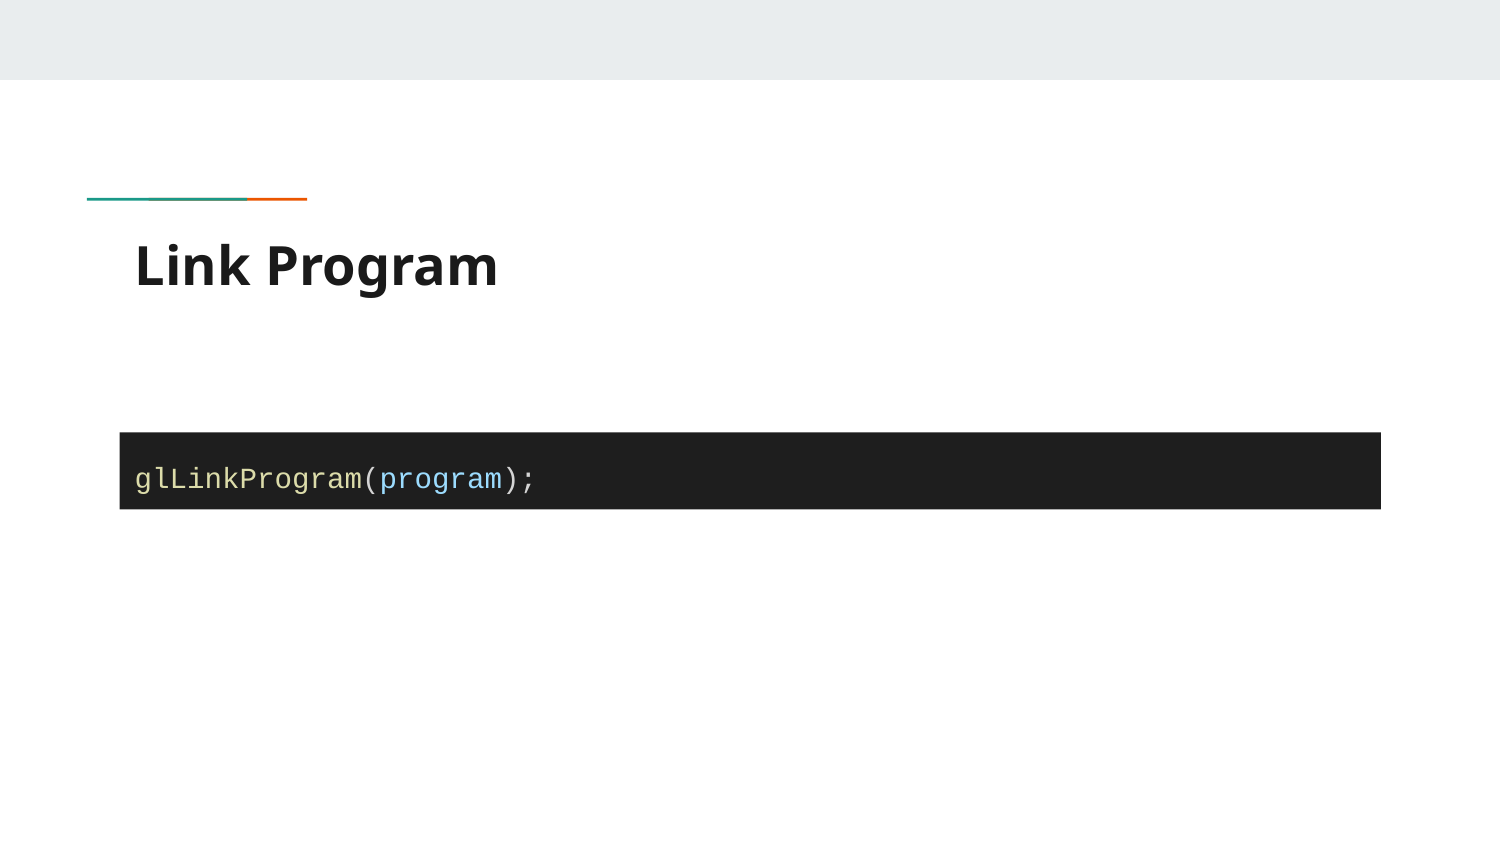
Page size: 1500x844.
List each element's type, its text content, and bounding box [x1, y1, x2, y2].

text_box glLinkProgram(program); [119, 432, 1381, 510]
title Link Program [119, 216, 1381, 305]
